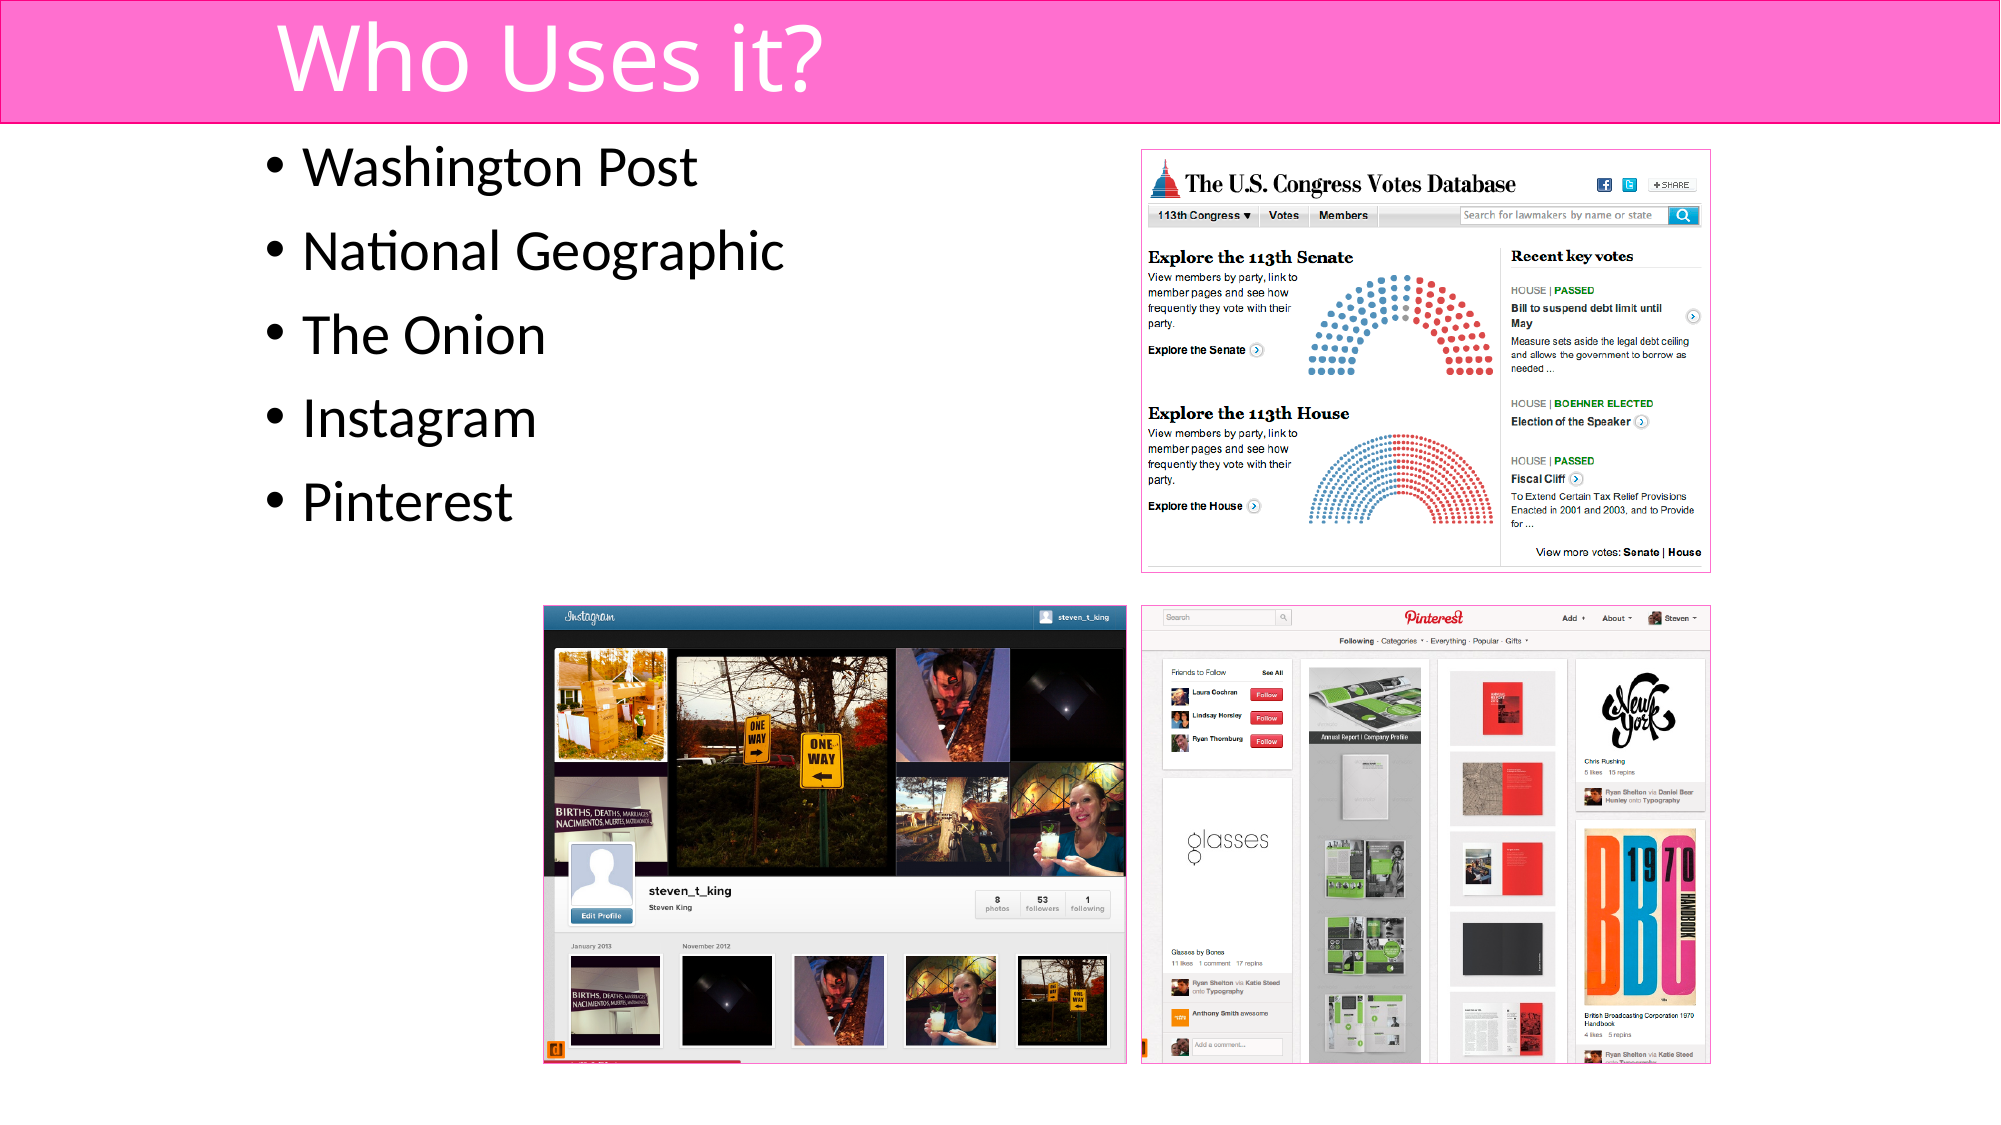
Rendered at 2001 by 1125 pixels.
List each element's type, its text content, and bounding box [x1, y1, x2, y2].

picture [1141, 605, 1711, 1064]
text_box [1612, 0, 2000, 124]
picture [1141, 149, 1711, 573]
picture [543, 605, 1127, 1064]
list Washington Post National Geographic The Onion Instagram Pinterest [249, 128, 1750, 1125]
title Who Uses it? [261, 0, 1612, 124]
text_box [0, 0, 261, 124]
